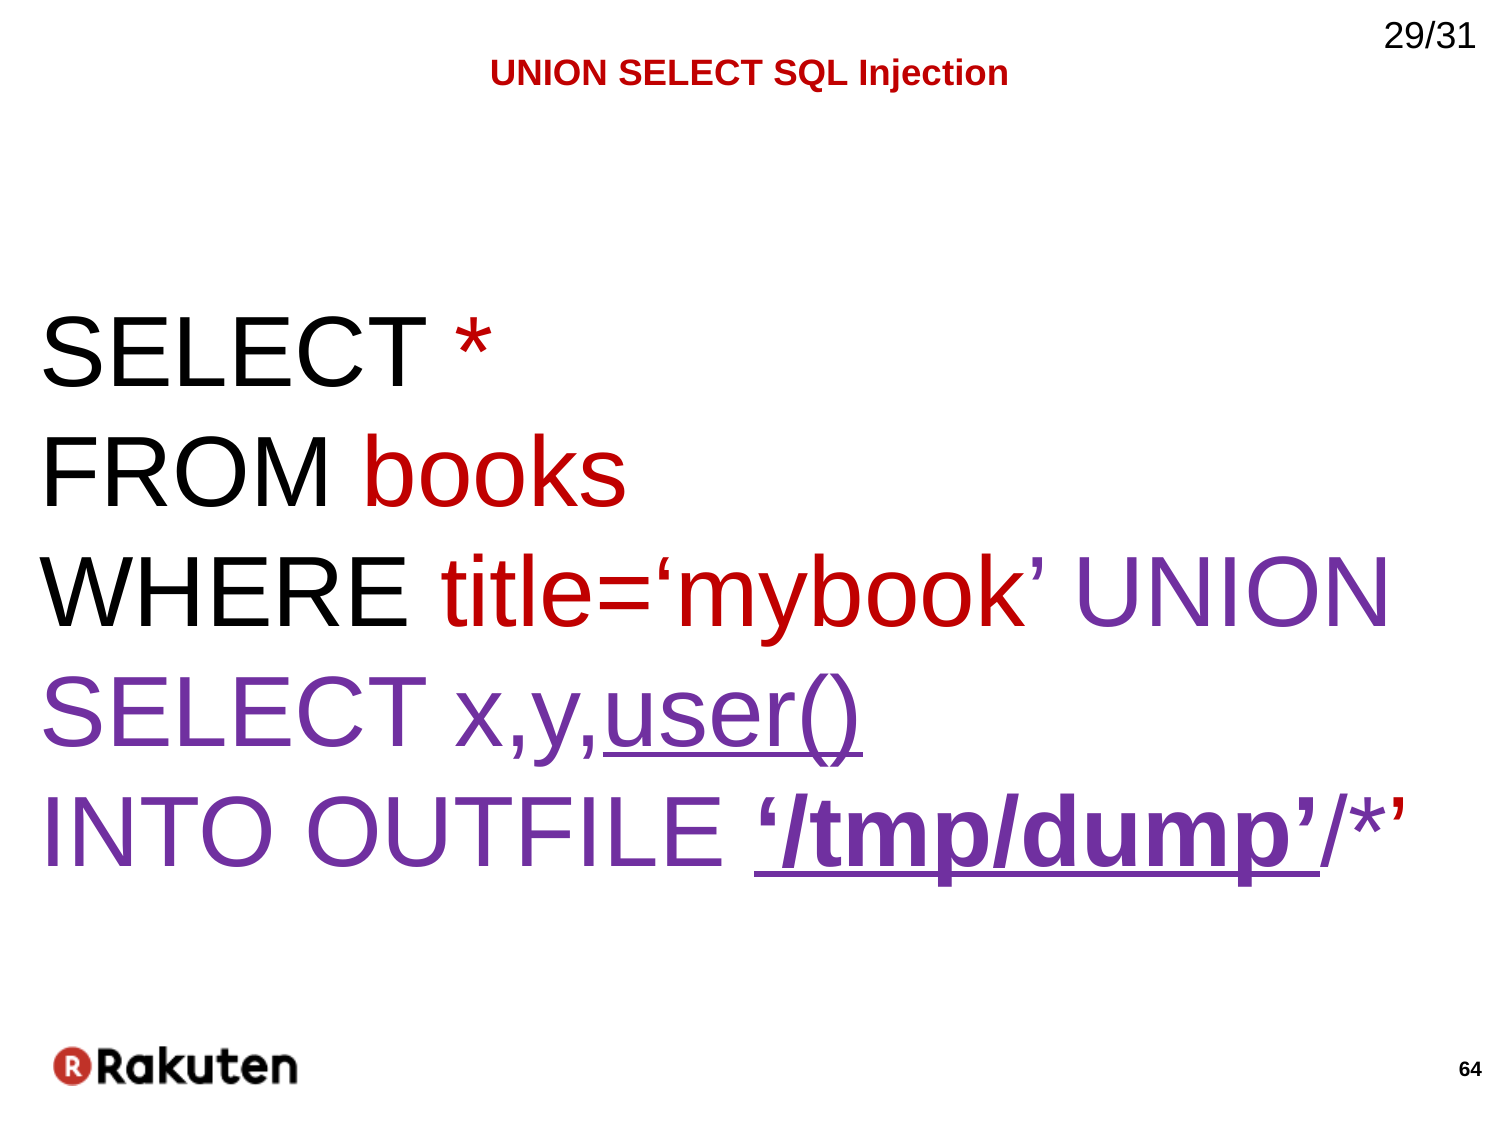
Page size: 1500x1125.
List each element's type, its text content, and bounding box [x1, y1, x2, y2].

text_box SELECT * FROM books WHERE title=‘mybook’ UNION SELECT x,y,user() INTO OUTFILE ‘/tmp/dump’/*’ [24, 278, 1431, 894]
title UNION SELECT SQL Injection [59, 41, 1441, 101]
text_box 29/31 [1368, 4, 1500, 64]
picture [53, 1045, 299, 1086]
